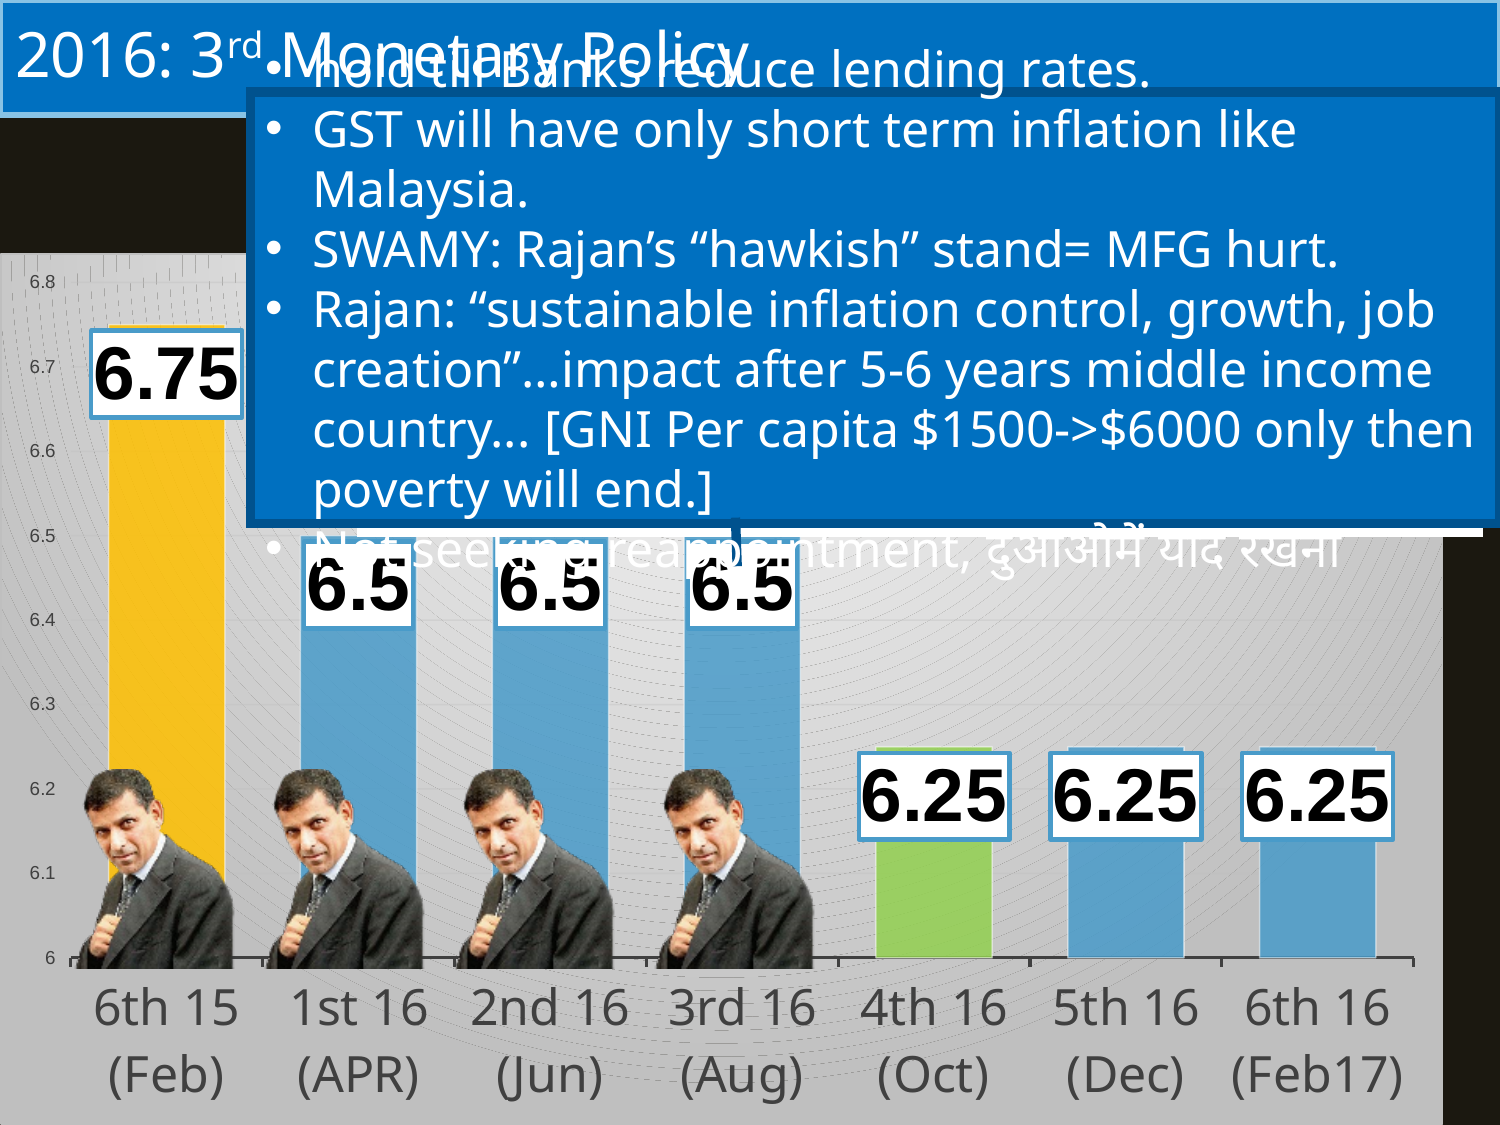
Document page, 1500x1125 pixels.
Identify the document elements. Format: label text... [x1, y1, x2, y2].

chart [0, 253, 1444, 1125]
picture [8, 769, 855, 969]
title 2016: 3rd Monetary Policy [0, 0, 1500, 118]
text_box hold till Banks reduce lending rates. GST will have only short term inflation like Malaysia. SWAMY: Rajan’s “hawkish” stand= MFG hurt. Rajan: “sustainable inflation control, growth, job creation”…impact after 5-6 years middle income country... [GNI Per capita $1500->$6000 only then poverty will end.] Not seeking reappointment, दुआओमें याद रखना [249, 91, 1500, 524]
picture [357, 177, 1483, 537]
